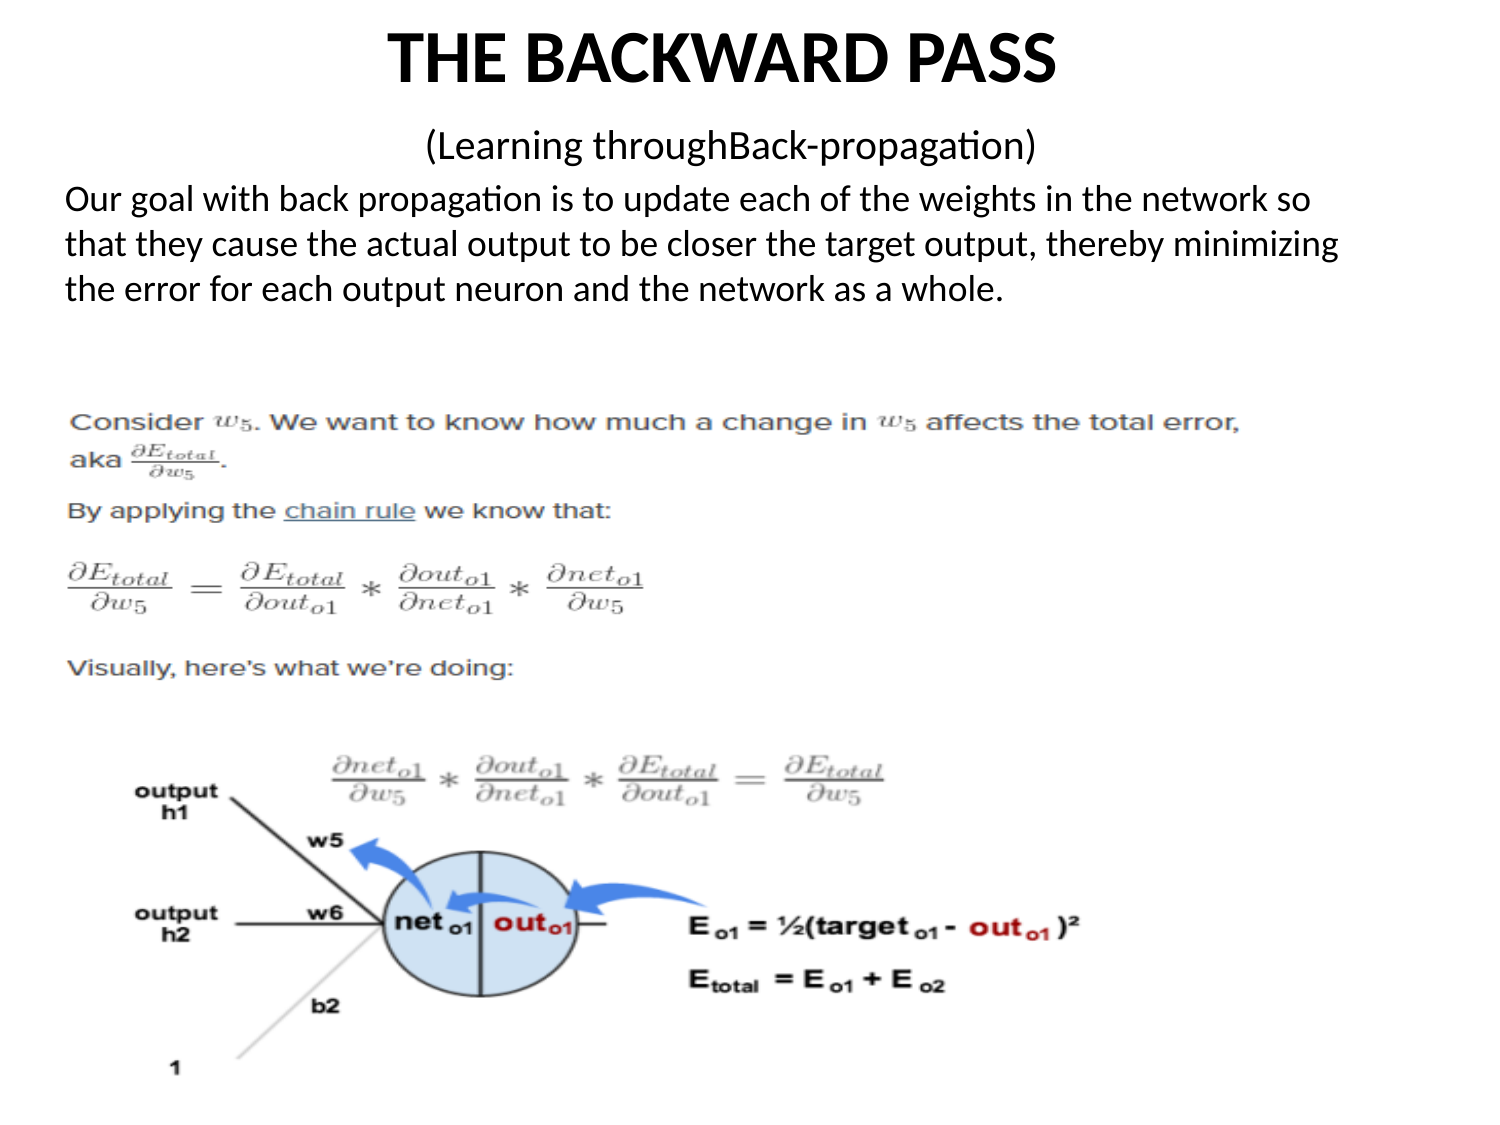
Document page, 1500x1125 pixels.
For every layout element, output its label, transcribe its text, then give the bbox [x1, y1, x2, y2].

text_box Our goal with back propagation is to update each of the weights in the network so that they cause the actual output to be closer the target output, thereby minimizing the error for each output neuron and the network as a whole. [50, 122, 1375, 362]
picture [62, 399, 1251, 1125]
text_box THE BACKWARD PASS (Learning throughBack-propagation) [87, 0, 1375, 122]
